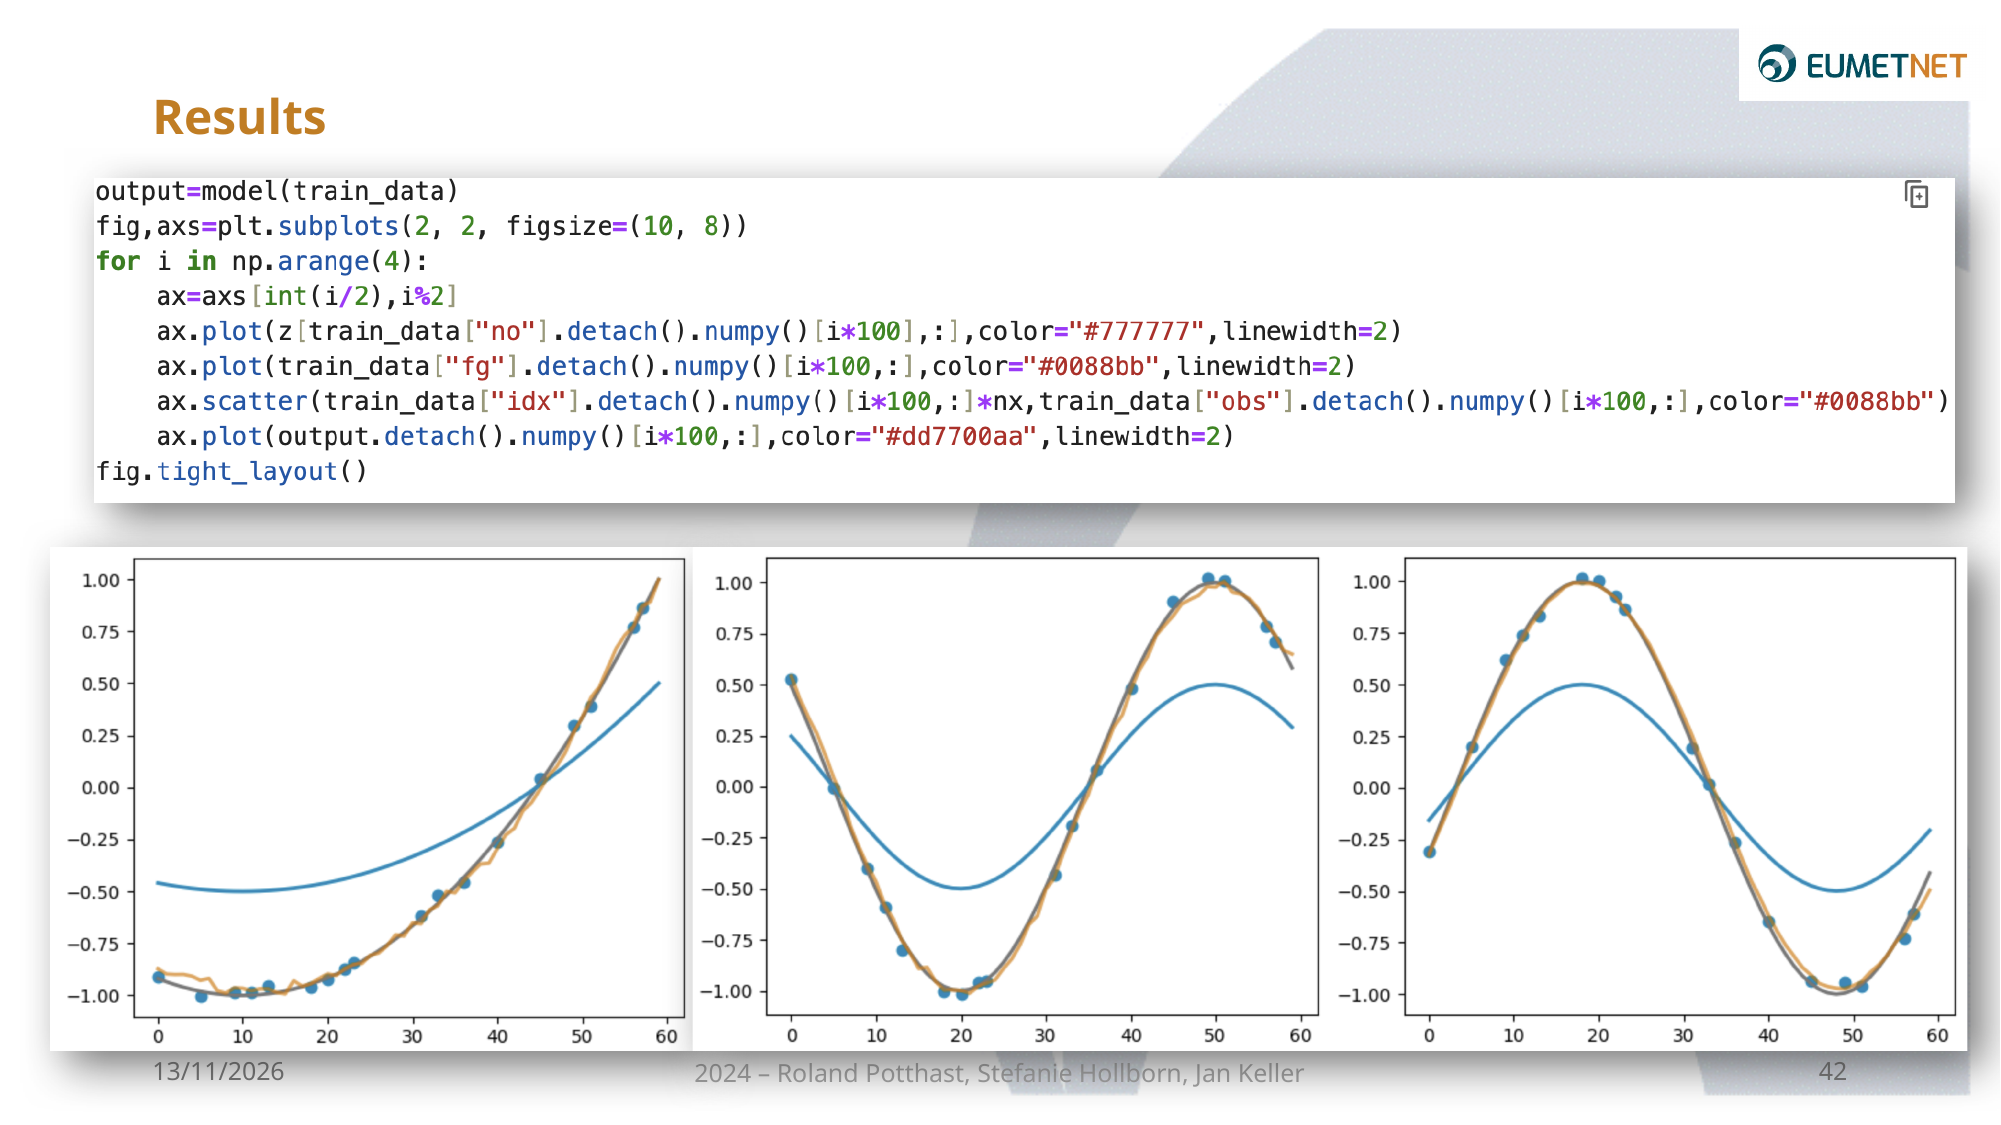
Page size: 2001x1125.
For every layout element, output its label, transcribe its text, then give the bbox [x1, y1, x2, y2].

picture [0, 0, 2000, 1125]
title Results [137, 59, 1863, 159]
